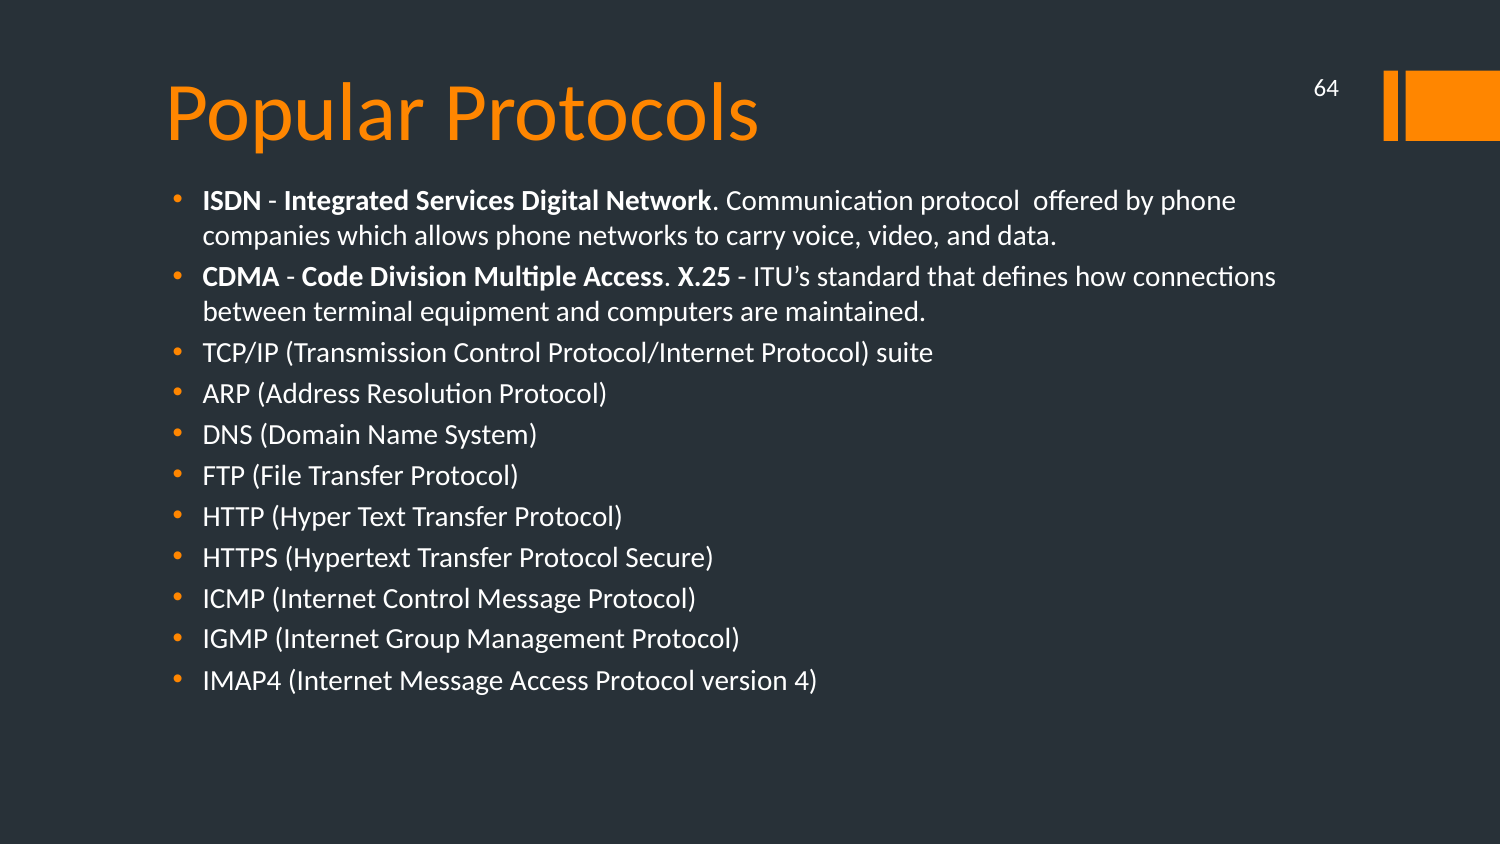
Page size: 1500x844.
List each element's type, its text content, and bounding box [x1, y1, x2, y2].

title Popular Protocols [150, 22, 1350, 165]
list ISDN - Integrated Services Digital Network. Communication protocol offered by phone companies which allows phone networks to carry voice, video, and data. CDMA - Code Division Multiple Access. X.25 - ITU’s standard that defines how connections between terminal equipment and computers are maintained. TCP/IP (Transmission Control Protocol/Internet Protocol) suite ARP (Address Resolution Protocol) DNS (Domain Name System) FTP (File Transfer Protocol) HTTP (Hyper Text Transfer Protocol) HTTPS (Hypertext Transfer Protocol Secure) ICMP (Internet Control Message Protocol) IGMP (Internet Group Management Protocol) IMAP4 (Internet Message Access Protocol version 4) [150, 173, 1350, 800]
slide_number 64 [1199, 67, 1355, 105]
